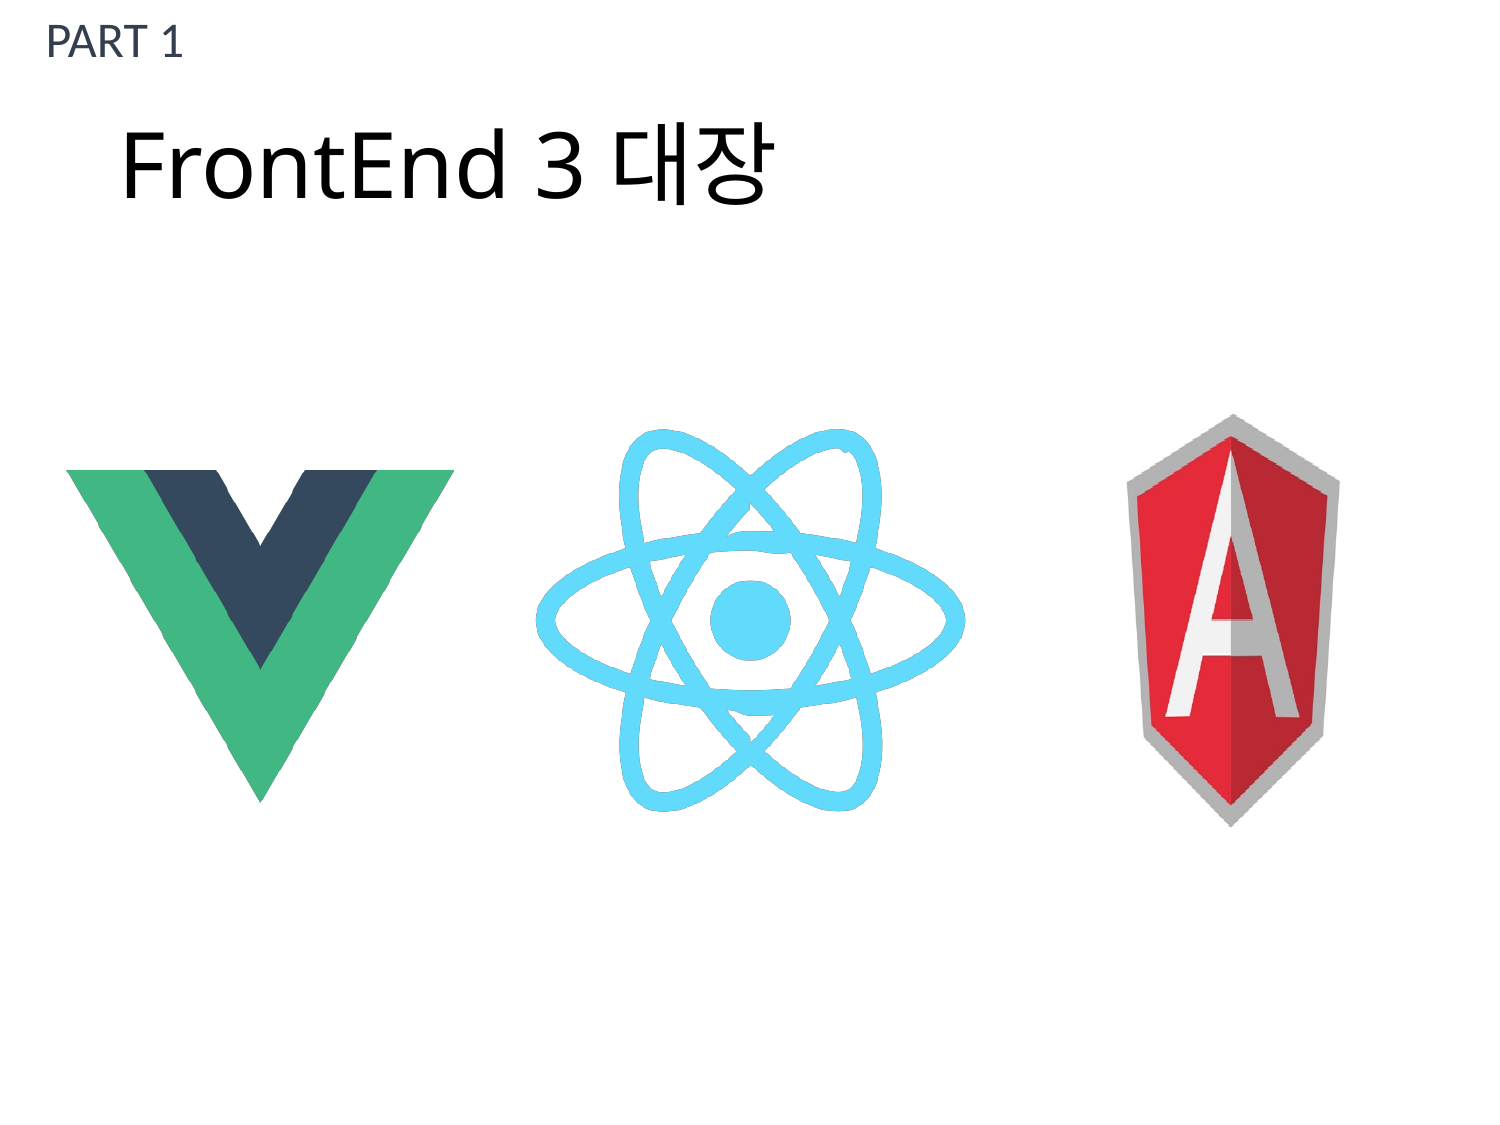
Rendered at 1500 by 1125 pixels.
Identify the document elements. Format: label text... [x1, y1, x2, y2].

picture [66, 360, 1474, 882]
title FrontEnd 3대장 [103, 59, 1397, 278]
text_box PART 1 [30, 0, 200, 75]
